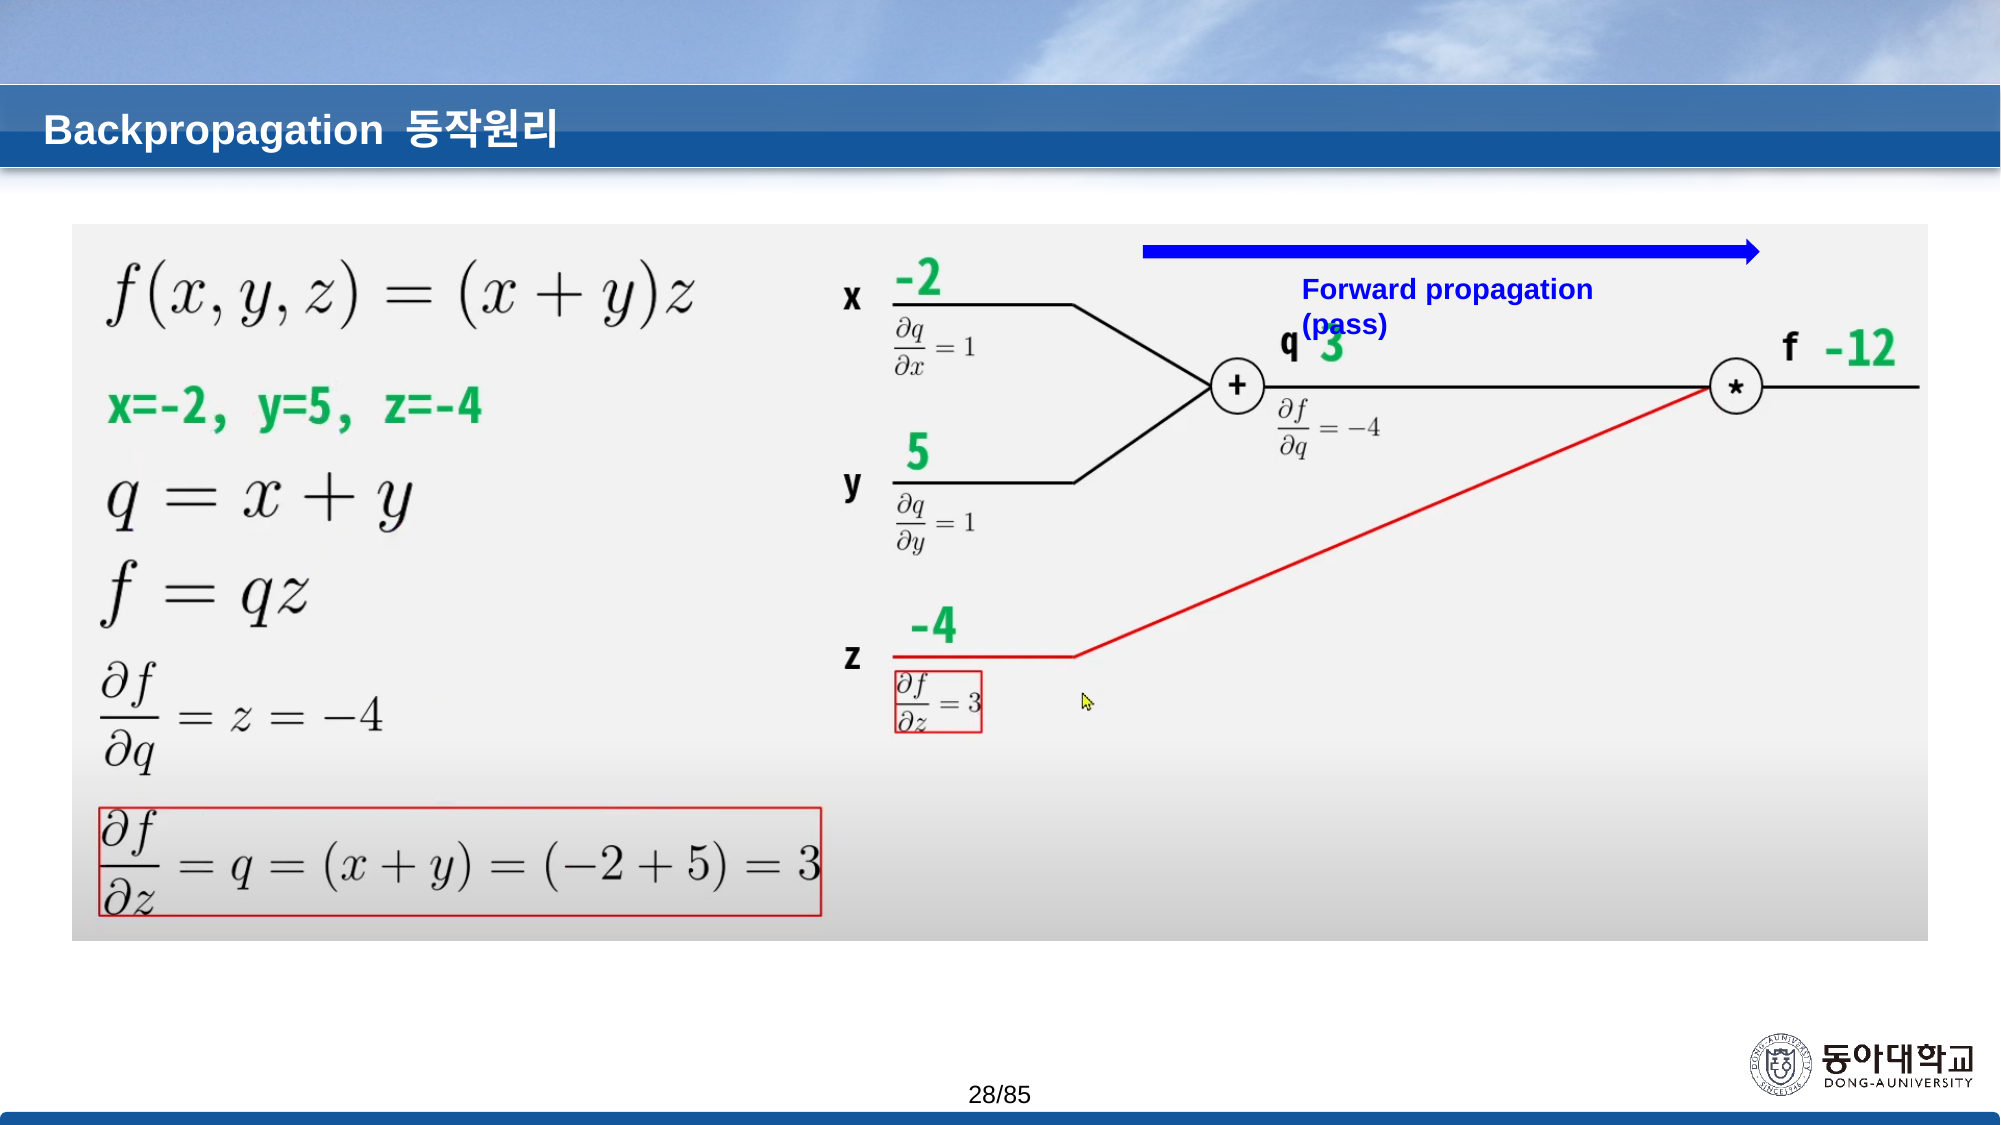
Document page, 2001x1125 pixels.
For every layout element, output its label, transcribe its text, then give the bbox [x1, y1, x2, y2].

picture [0, 85, 2000, 167]
text_box Backpropagation 동작원리 [28, 95, 575, 161]
picture [1742, 1024, 1983, 1110]
picture [72, 224, 1928, 941]
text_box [0, 0, 2000, 84]
